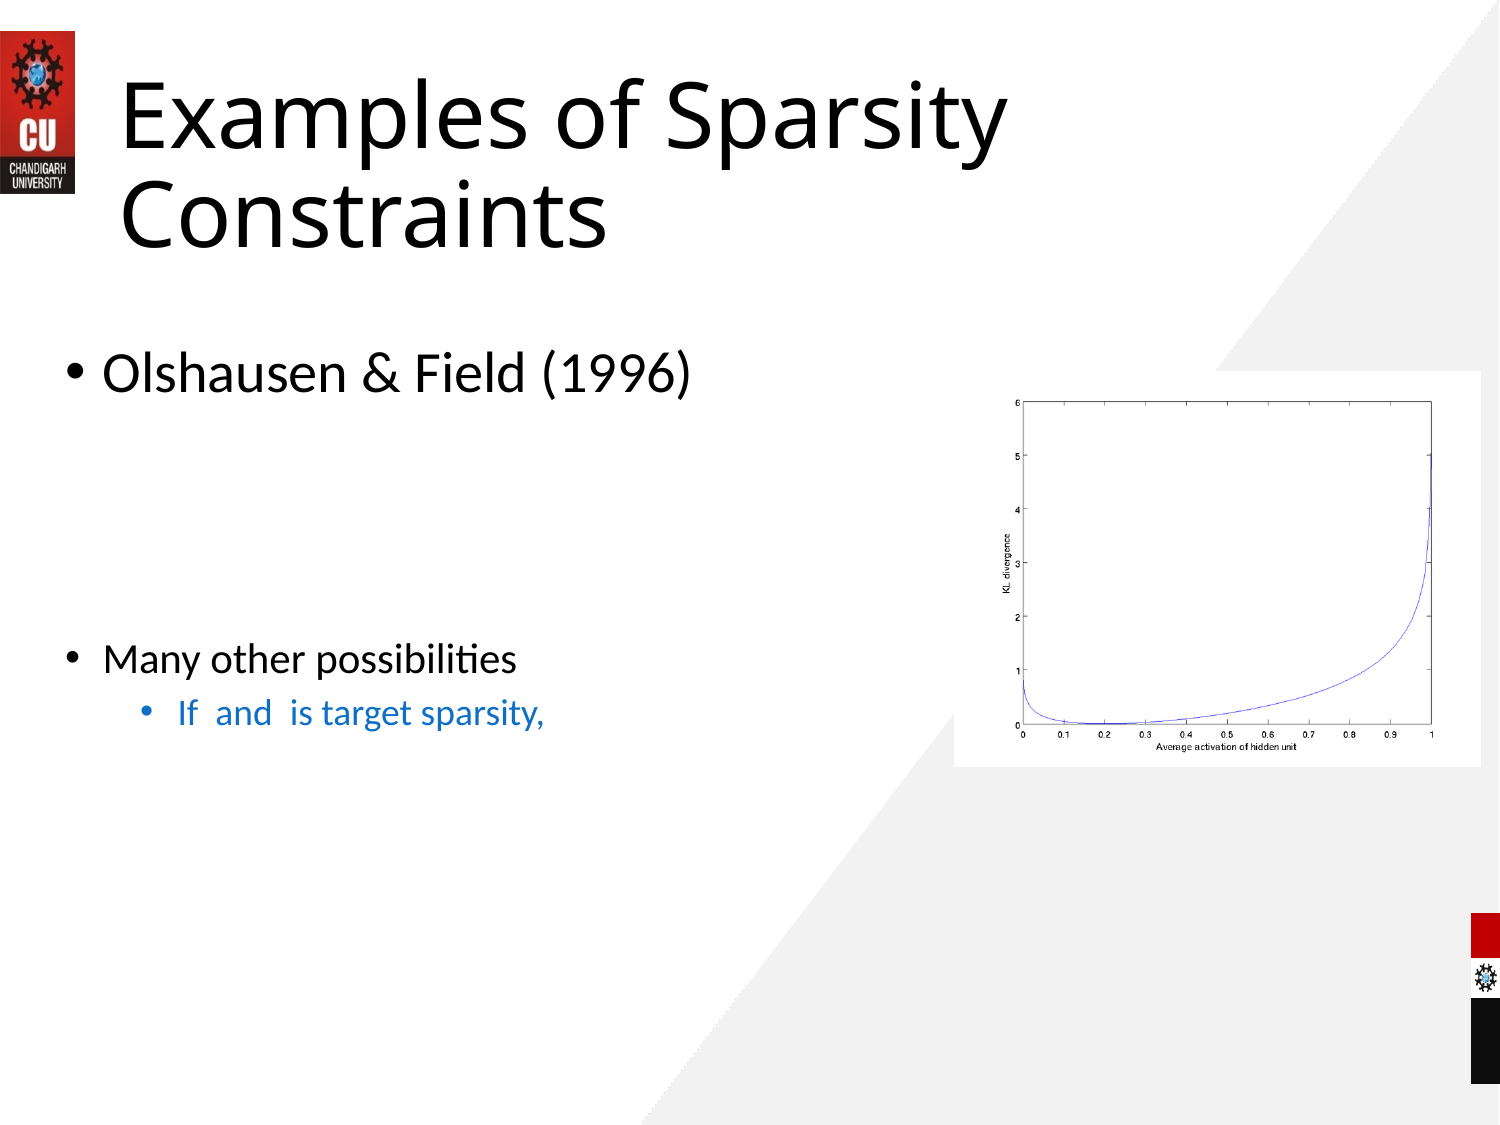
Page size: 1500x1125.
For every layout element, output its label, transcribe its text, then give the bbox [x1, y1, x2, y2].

picture [0, 0, 1500, 1125]
title Examples of Sparsity Constraints [103, 59, 1397, 278]
